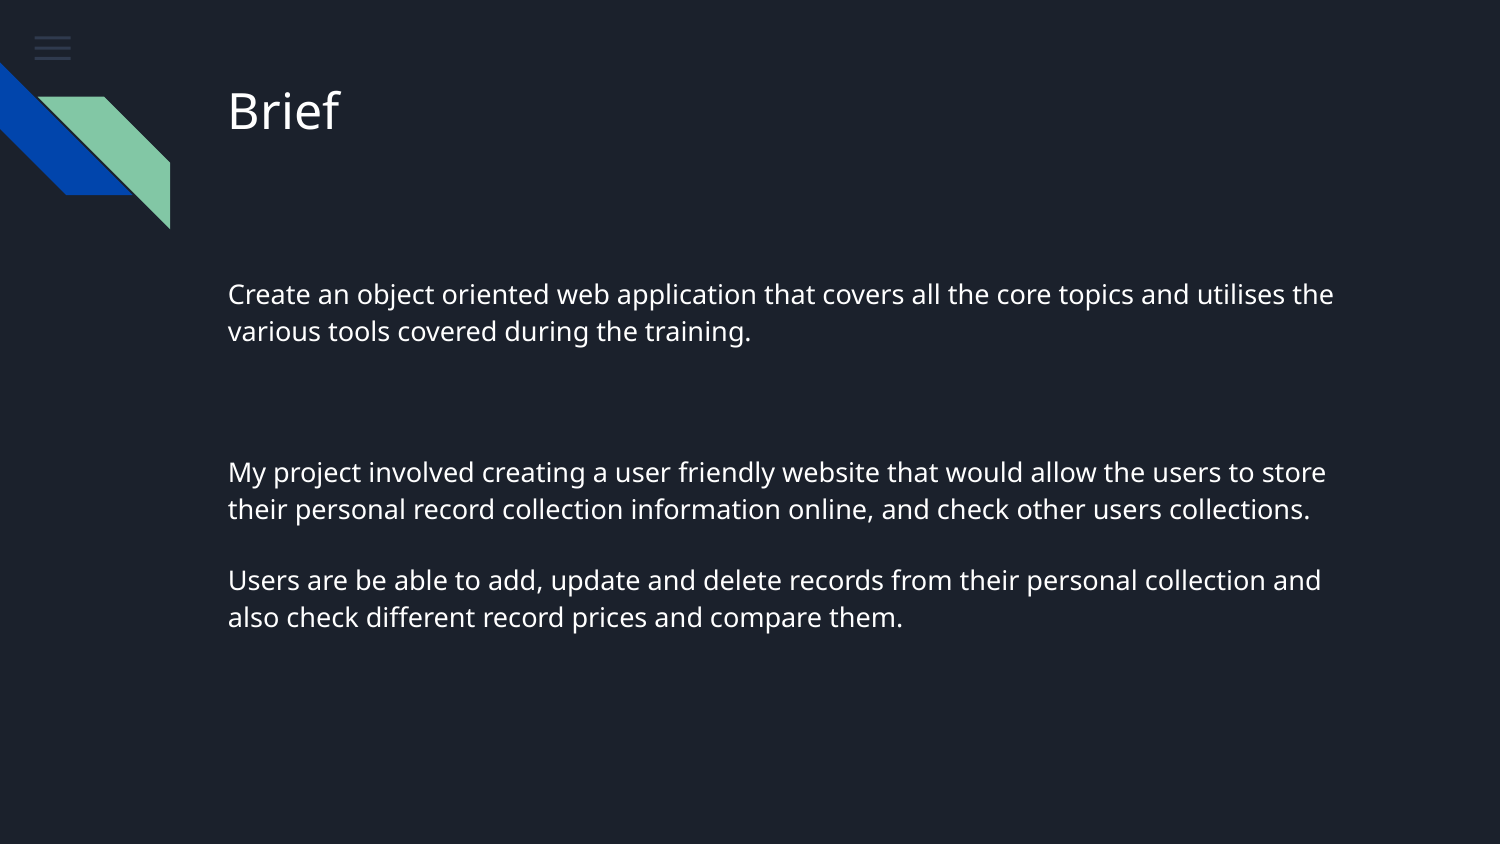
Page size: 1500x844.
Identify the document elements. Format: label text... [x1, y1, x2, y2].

list Create an object oriented web application that covers all the core topics and utilises the various tools covered during the training. My project involved creating a user friendly website that would allow the users to store their personal record collection information online, and check other users collections. Users are be able to add, update and delete records from their personal collection and also check different record prices and compare them. [212, 257, 1368, 735]
title Brief [212, 64, 1368, 215]
